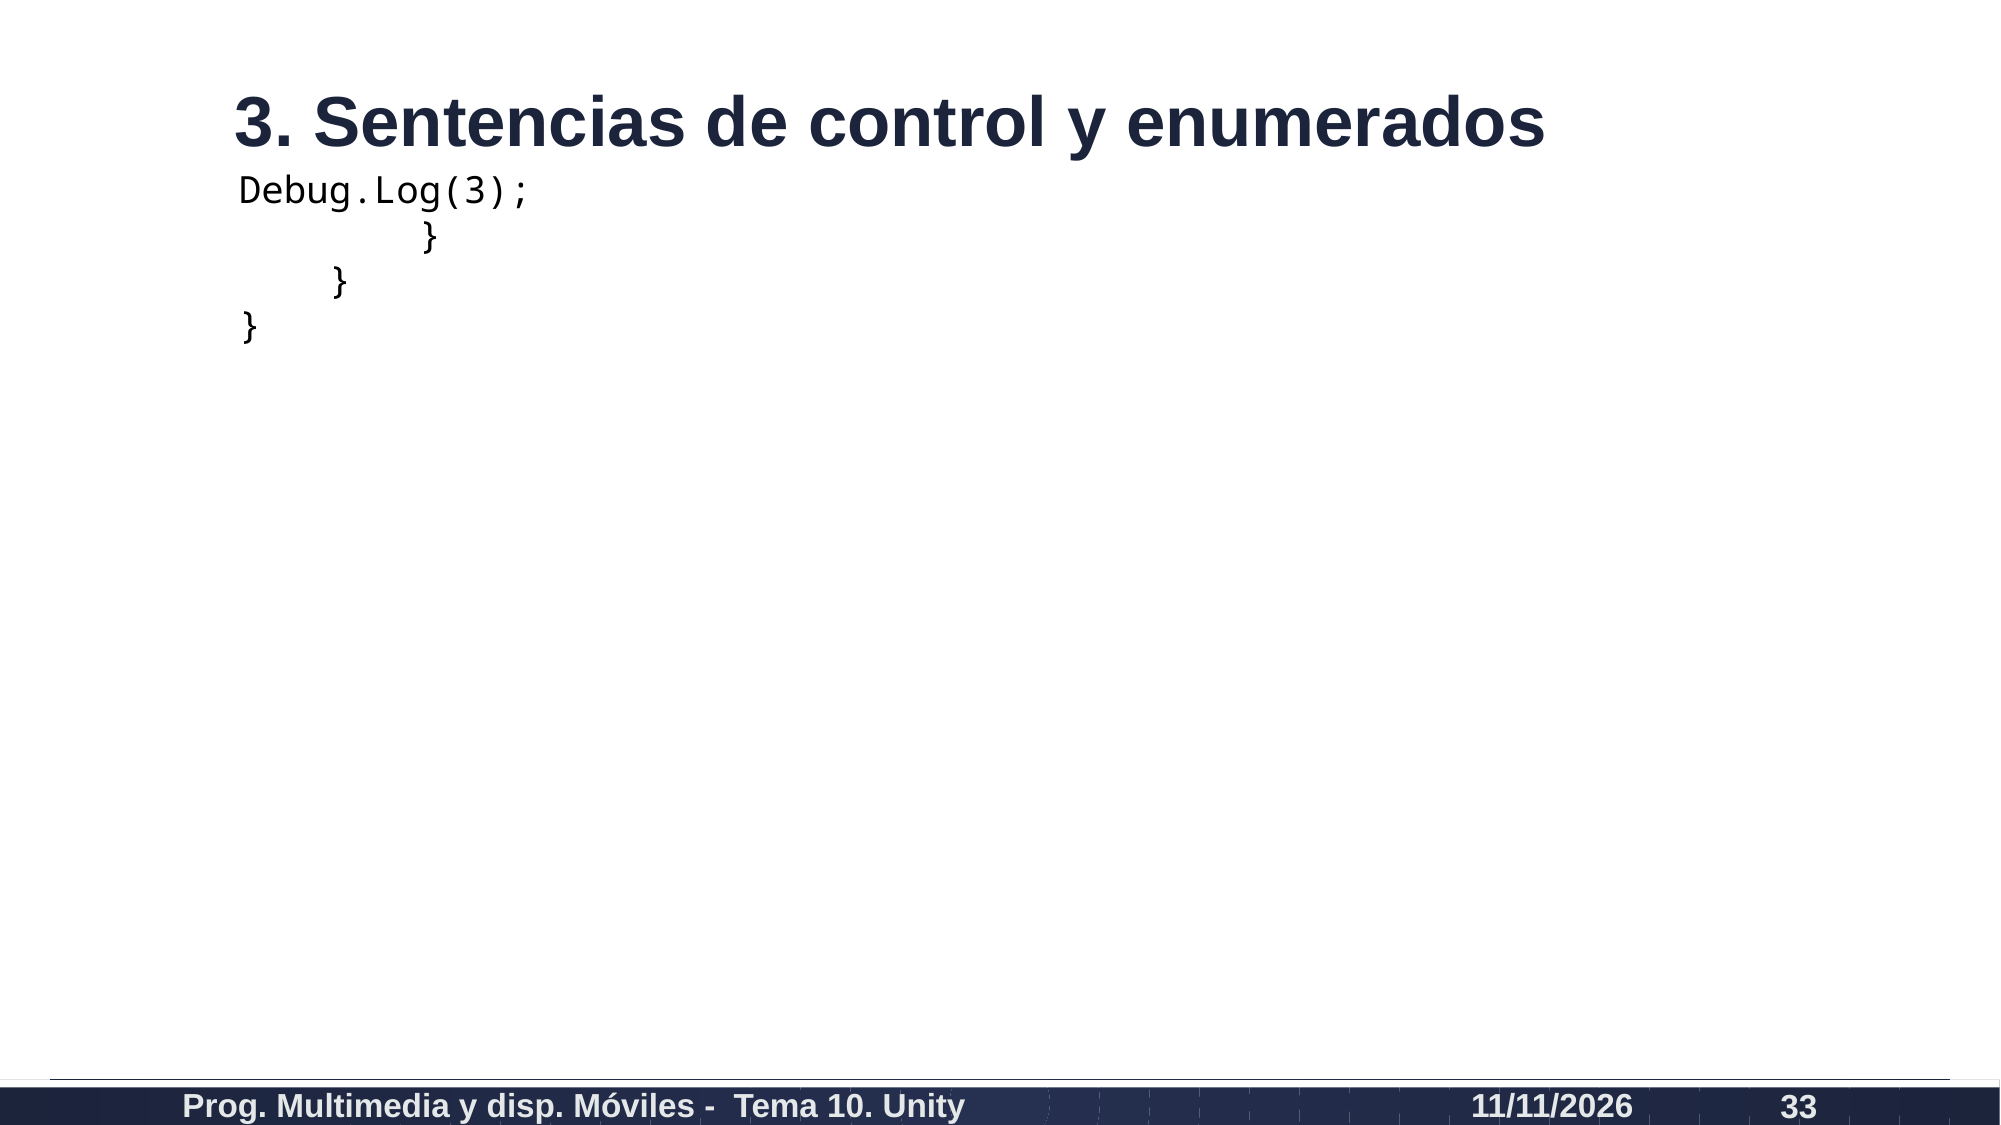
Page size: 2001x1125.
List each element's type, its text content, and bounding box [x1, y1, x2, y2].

slide_number 33 [1674, 1085, 1833, 1125]
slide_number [1420, 1085, 1649, 1124]
text_box Debug.Log(3); } } } [224, 158, 1785, 354]
title 3. Sentencias de control y enumerados [219, 76, 1780, 170]
footer Prog. Multimedia y disp. Móviles - Tema 10. Unity [167, 1085, 1395, 1124]
